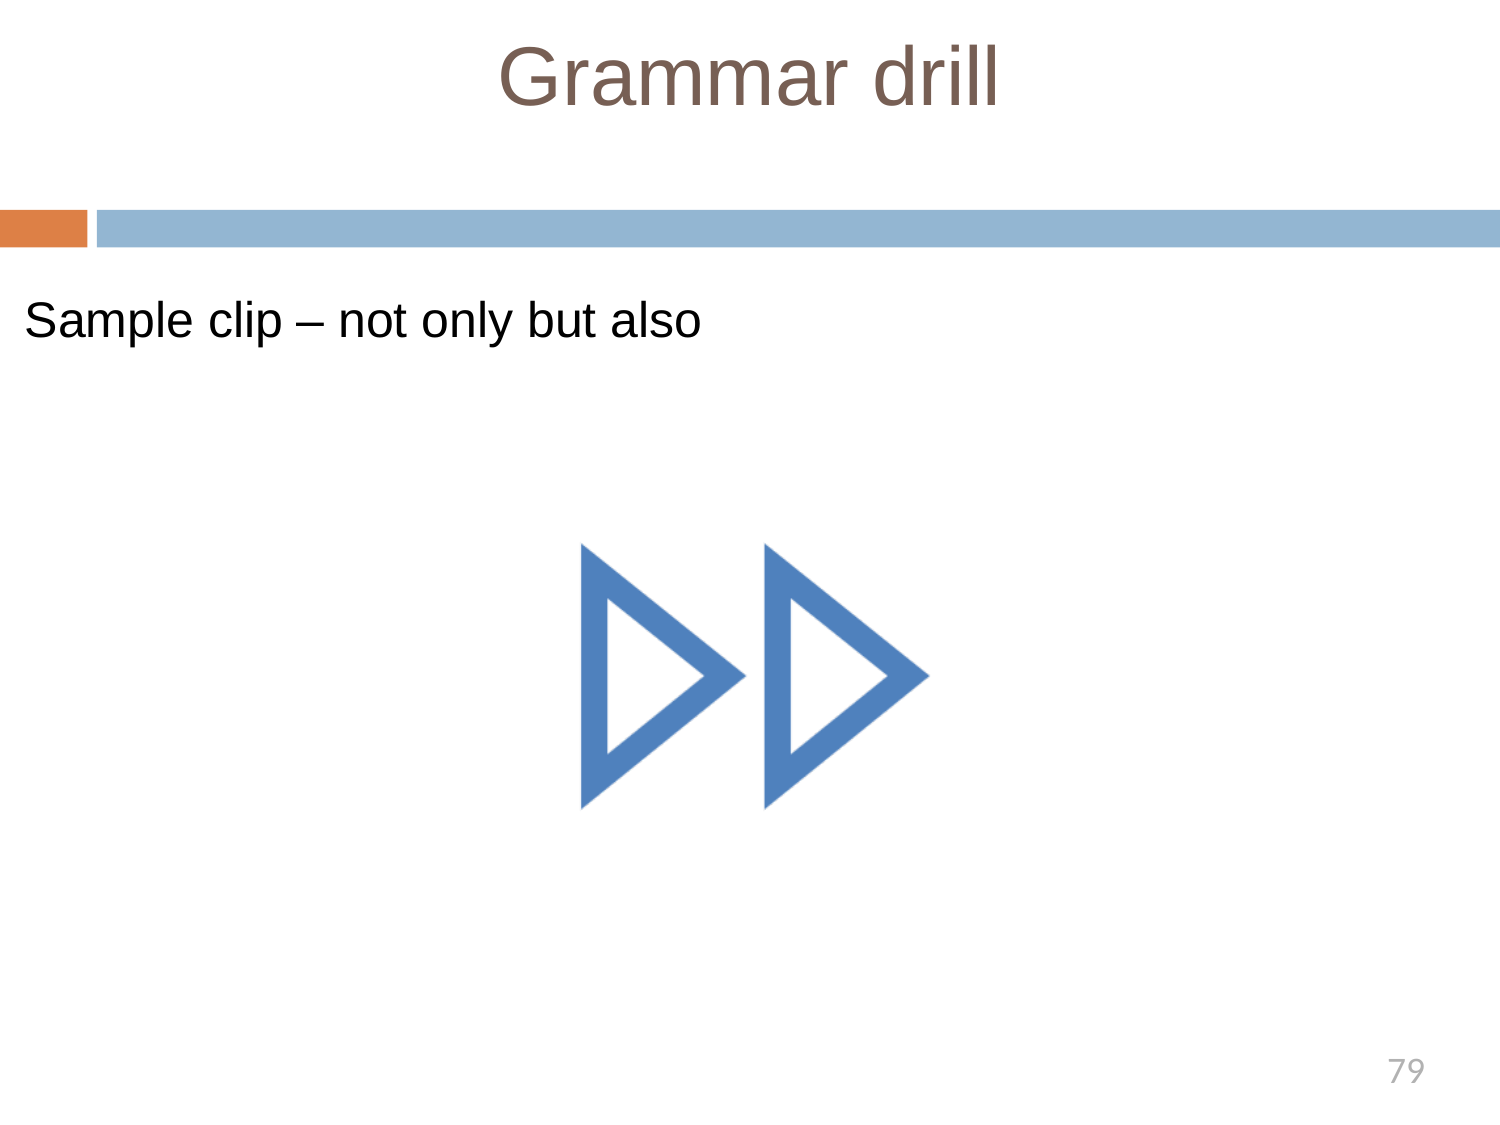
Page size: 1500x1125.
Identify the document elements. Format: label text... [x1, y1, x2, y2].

slide_number 79 [1080, 1046, 1425, 1103]
picture [487, 424, 990, 928]
title Grammar drill [87, 22, 1413, 124]
list Sample clip – not only but also [24, 287, 1360, 409]
